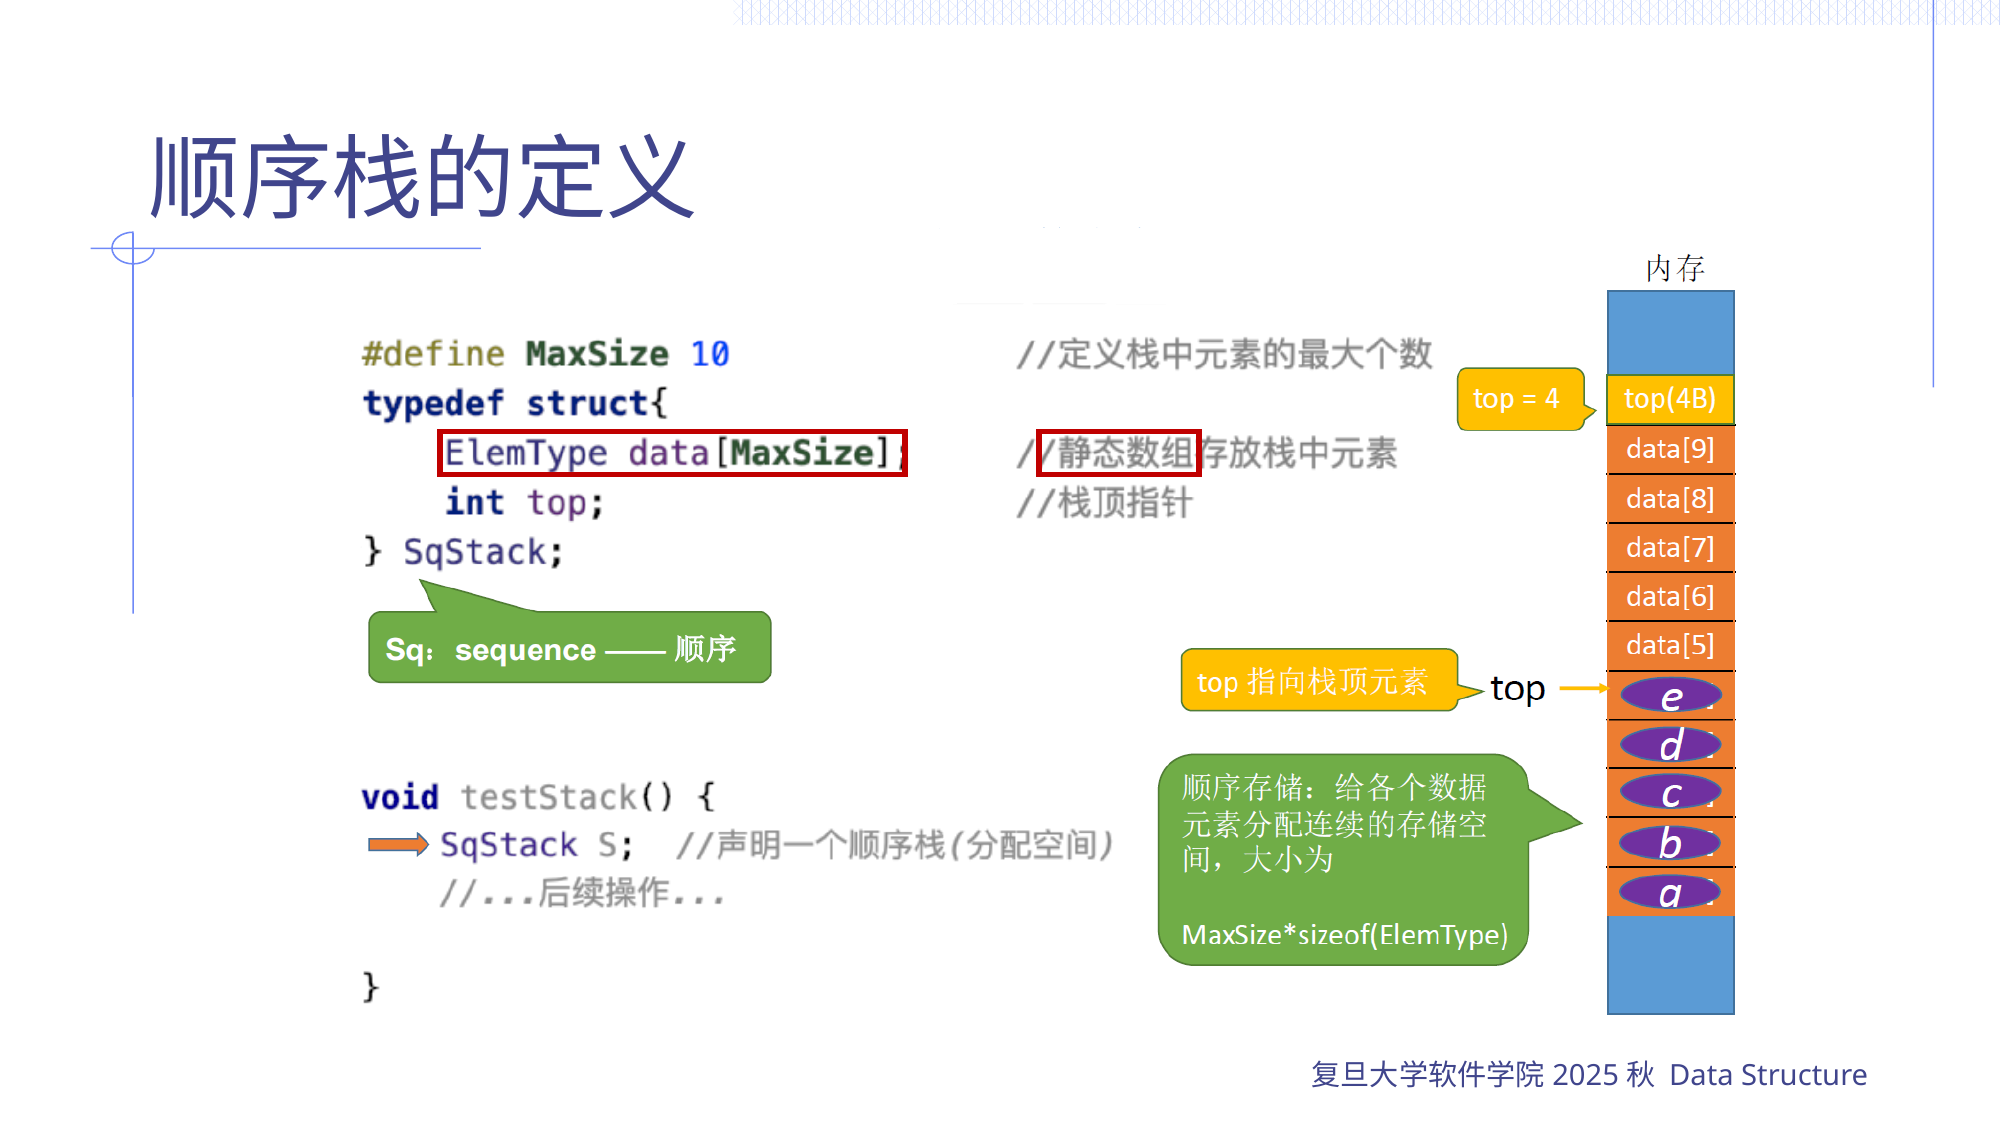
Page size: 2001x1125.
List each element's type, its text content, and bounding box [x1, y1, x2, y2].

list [292, 207, 1774, 1034]
title 顺序栈的定义 [133, 50, 1834, 238]
